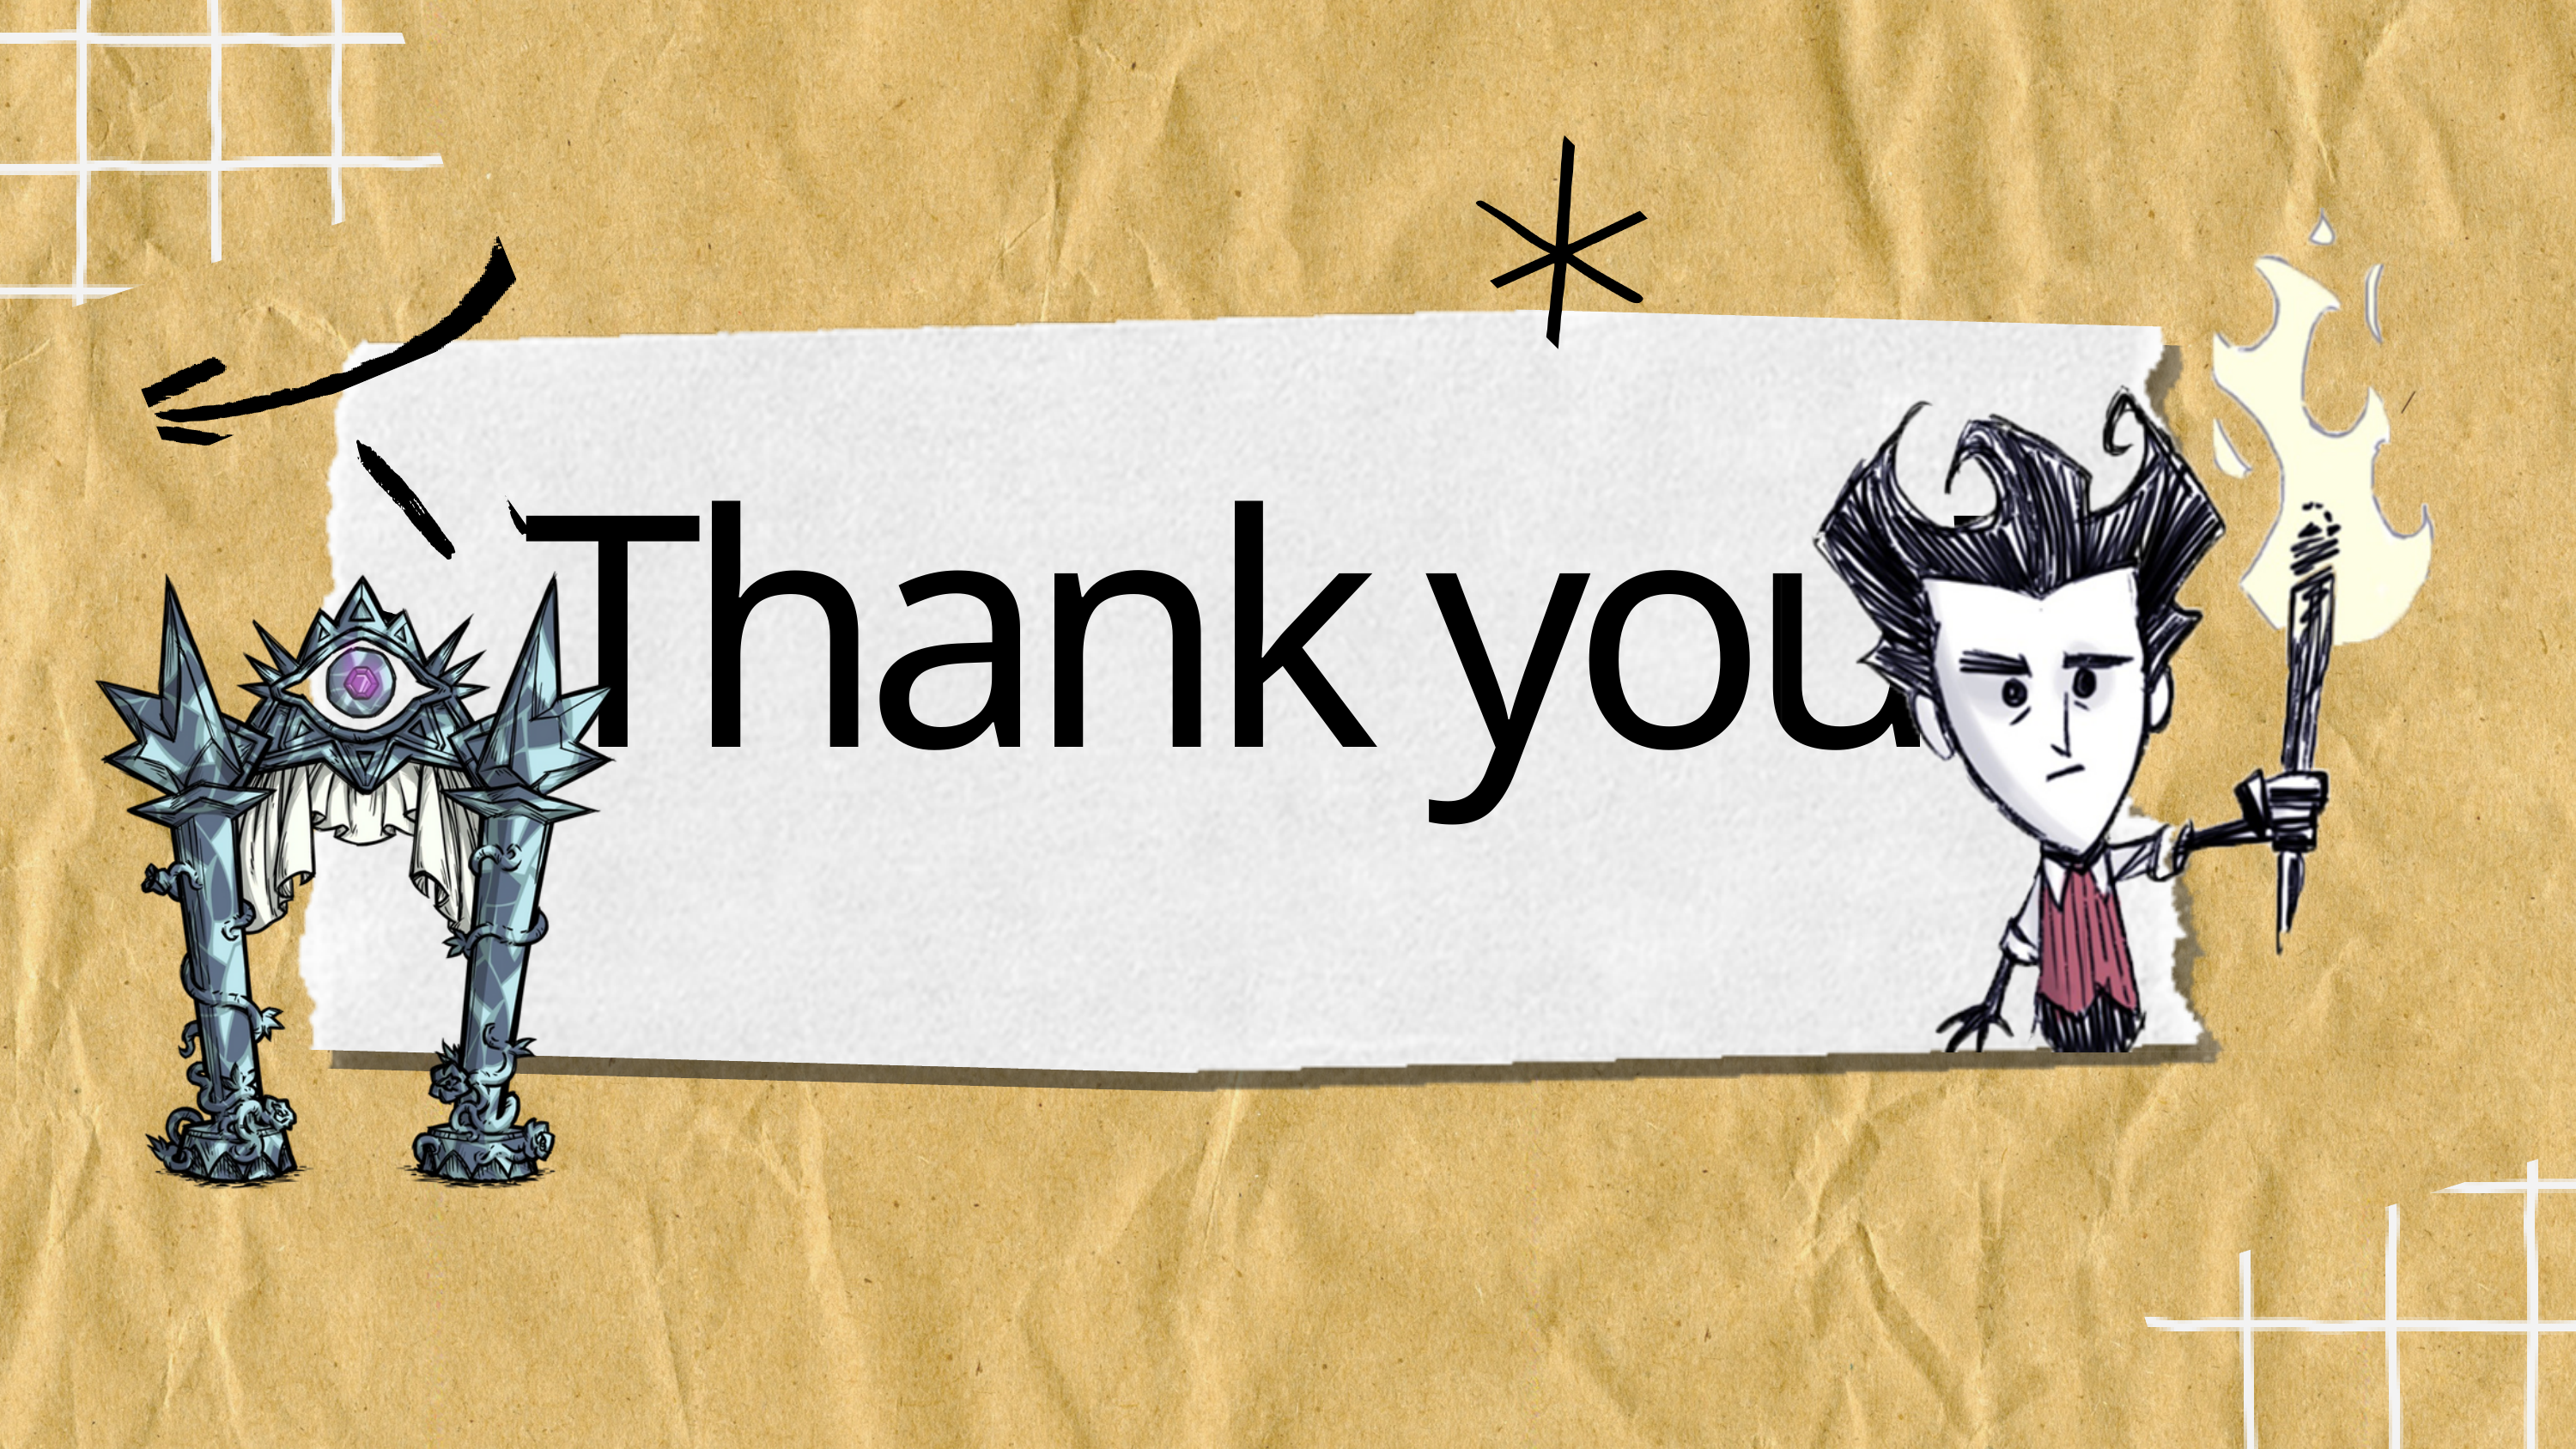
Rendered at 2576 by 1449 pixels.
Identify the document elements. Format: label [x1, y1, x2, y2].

text_box [1645, 208, 2576, 1052]
text_box [0, 298, 2576, 1449]
text_box [2135, 1147, 2576, 1449]
text_box [95, 131, 514, 461]
text_box [281, 276, 2295, 1121]
text_box [1429, 110, 1645, 274]
text_box [0, 0, 436, 330]
text_box [61, 554, 657, 1197]
text_box [392, 0, 2576, 274]
